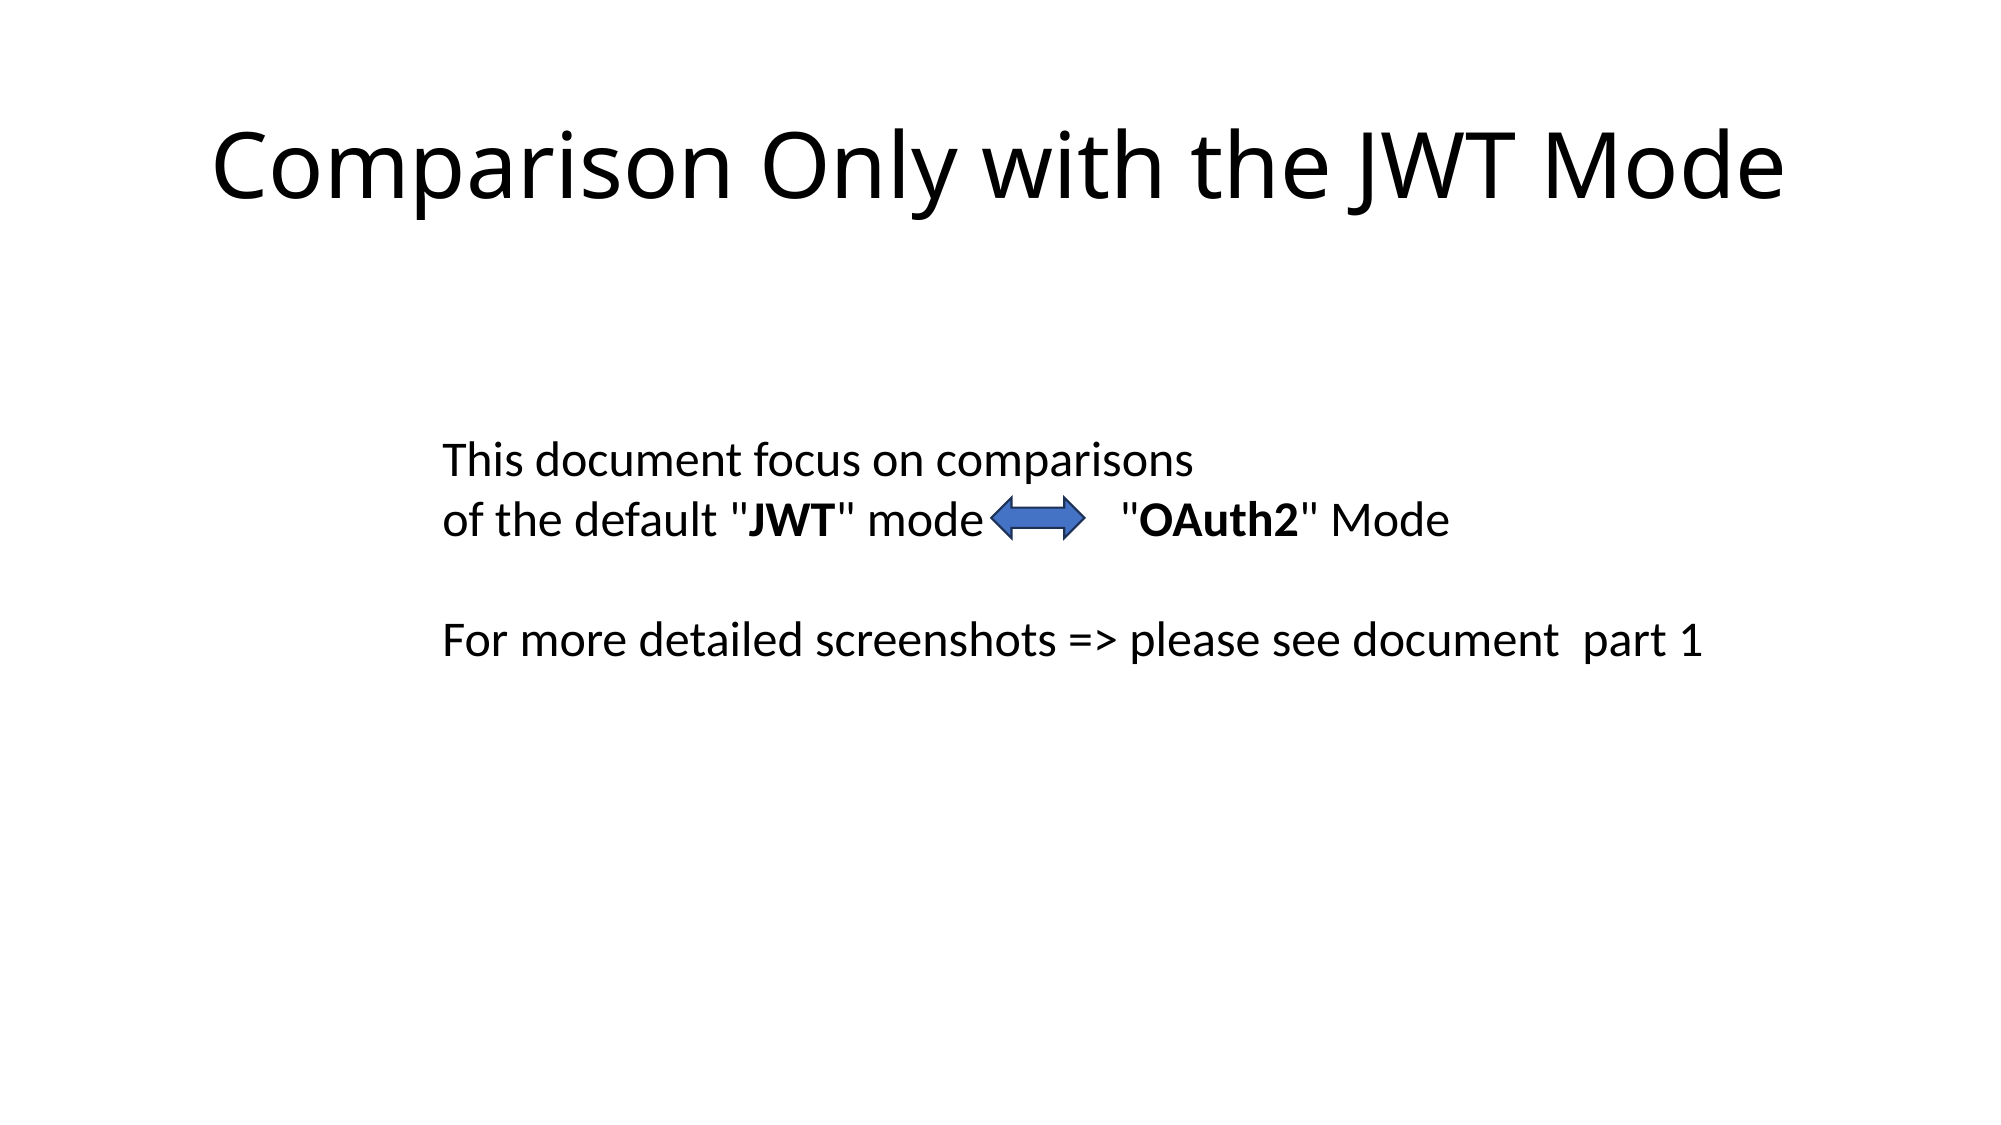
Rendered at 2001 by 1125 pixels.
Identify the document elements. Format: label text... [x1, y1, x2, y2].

text_box This document focus on comparisons of the default "JWT" mode "OAuth2" Mode For more detailed screenshots => please see document part 1 [427, 419, 1731, 675]
text_box [989, 495, 1086, 541]
title Comparison Only with the JWT Mode [137, 59, 1863, 278]
